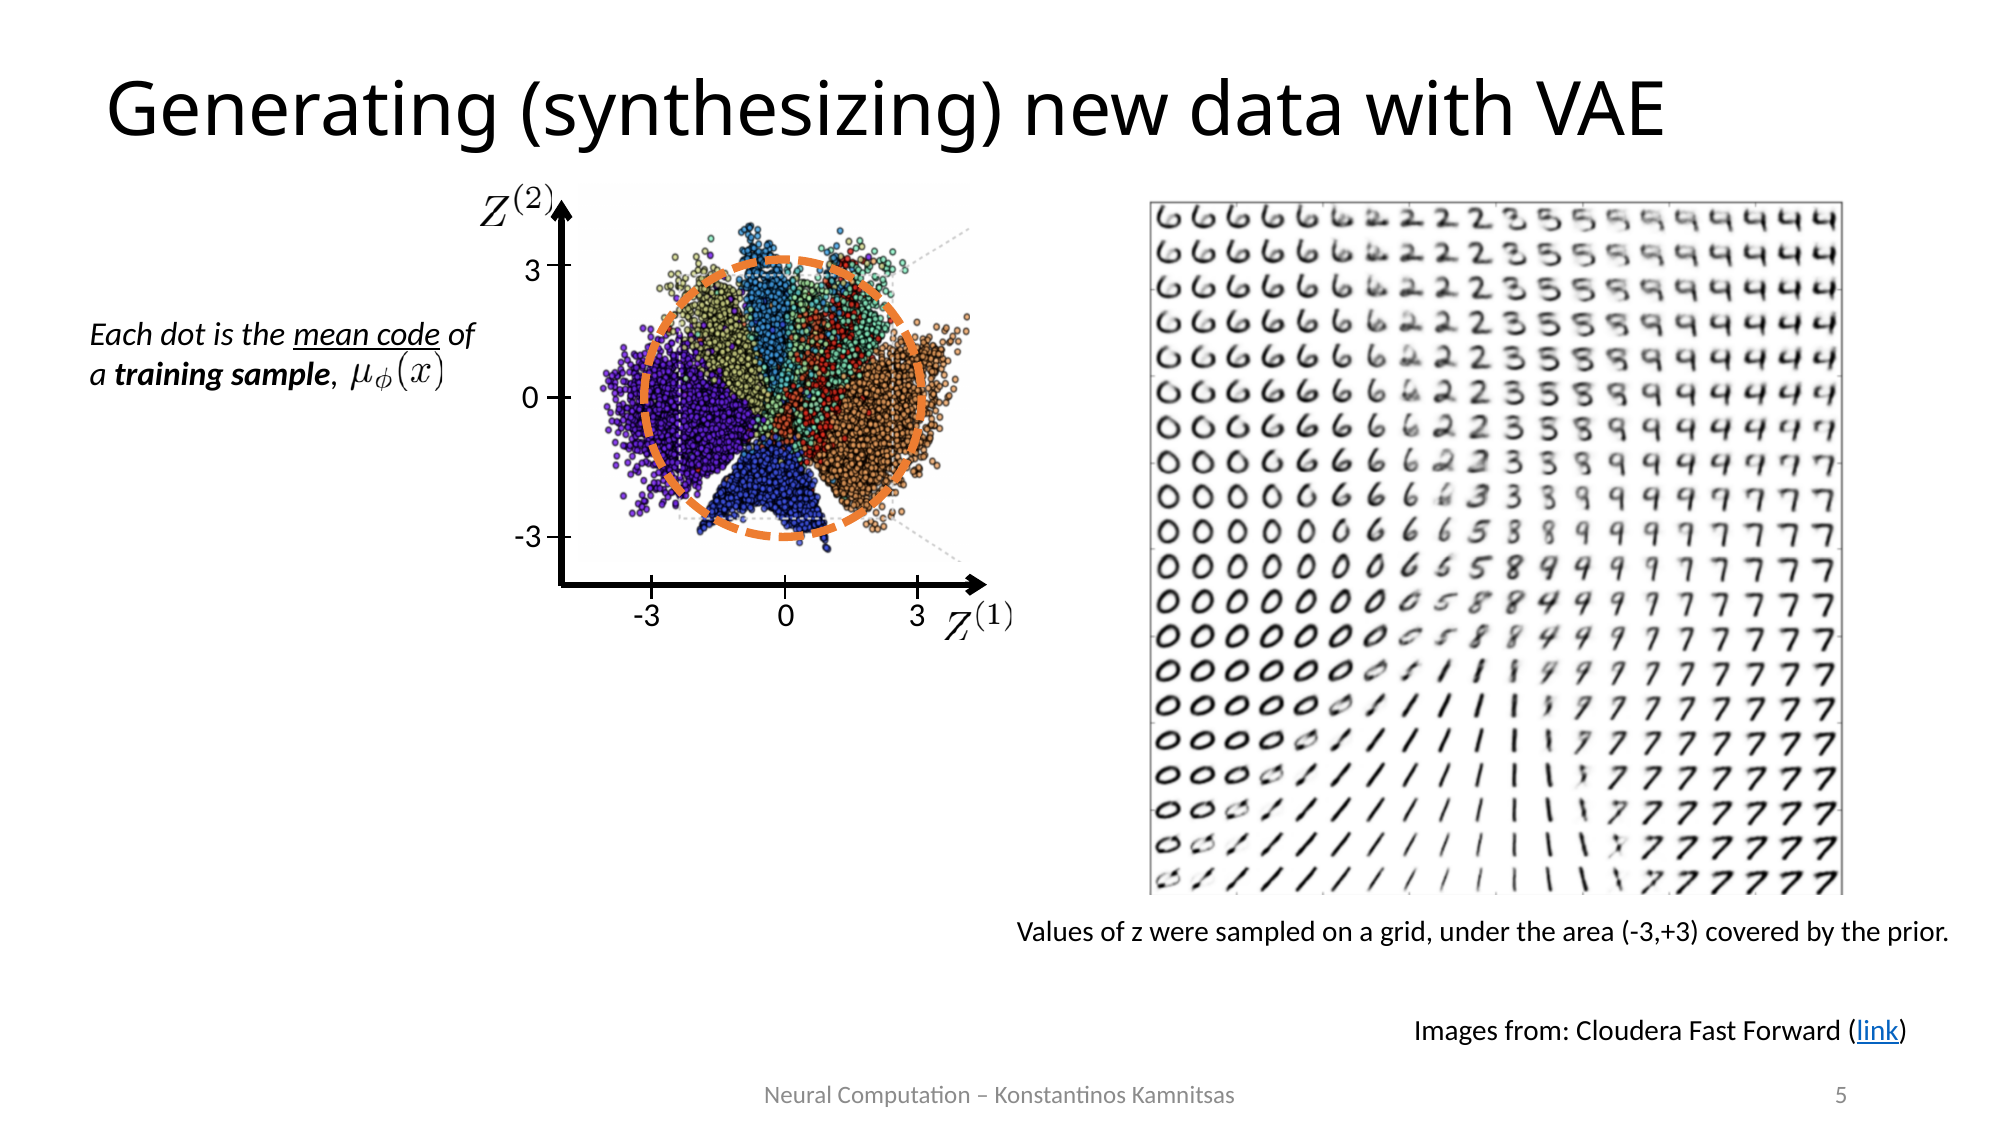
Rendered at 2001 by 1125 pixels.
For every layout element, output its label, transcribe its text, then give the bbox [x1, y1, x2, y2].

picture [1149, 192, 1852, 895]
title Generating (synthesizing) new data with VAE [90, 2, 1933, 220]
text_box Values of z were sampled on a grid, under the area (-3,+3) covered by the prior. [928, 904, 1965, 955]
text_box Images from: Cloudera Fast Forward (link) [1399, 1003, 1927, 1054]
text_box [74, 304, 507, 401]
slide_number 5 [1412, 1064, 1863, 1124]
footer Neural Computation – Konstantinos Kamnitsas [662, 1064, 1338, 1124]
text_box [479, 183, 1012, 642]
